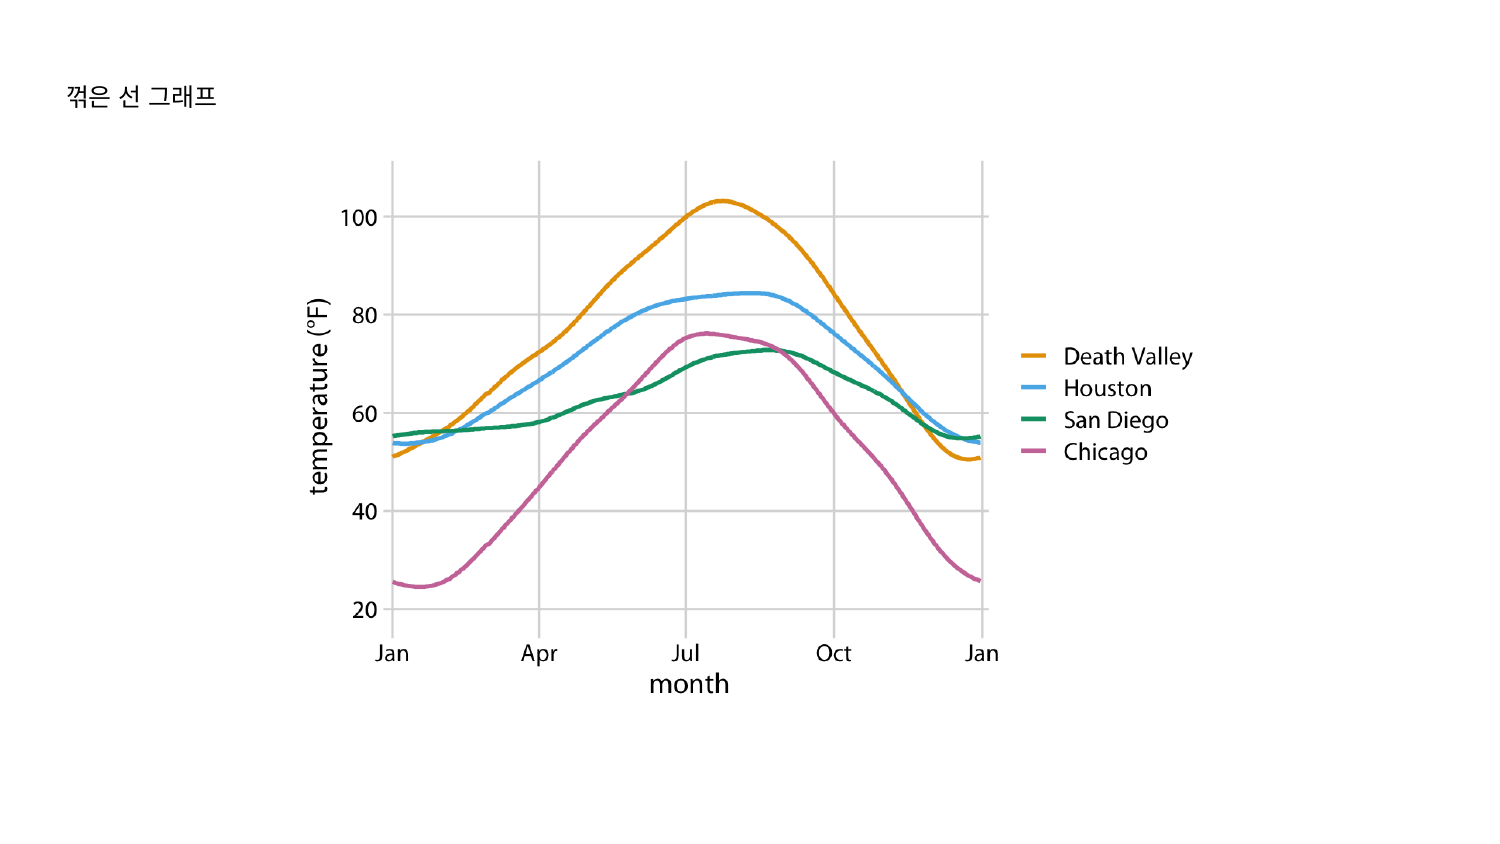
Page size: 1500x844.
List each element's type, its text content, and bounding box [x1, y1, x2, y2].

picture [304, 154, 1196, 705]
title 꺾은 선 그래프 [51, 51, 1449, 106]
